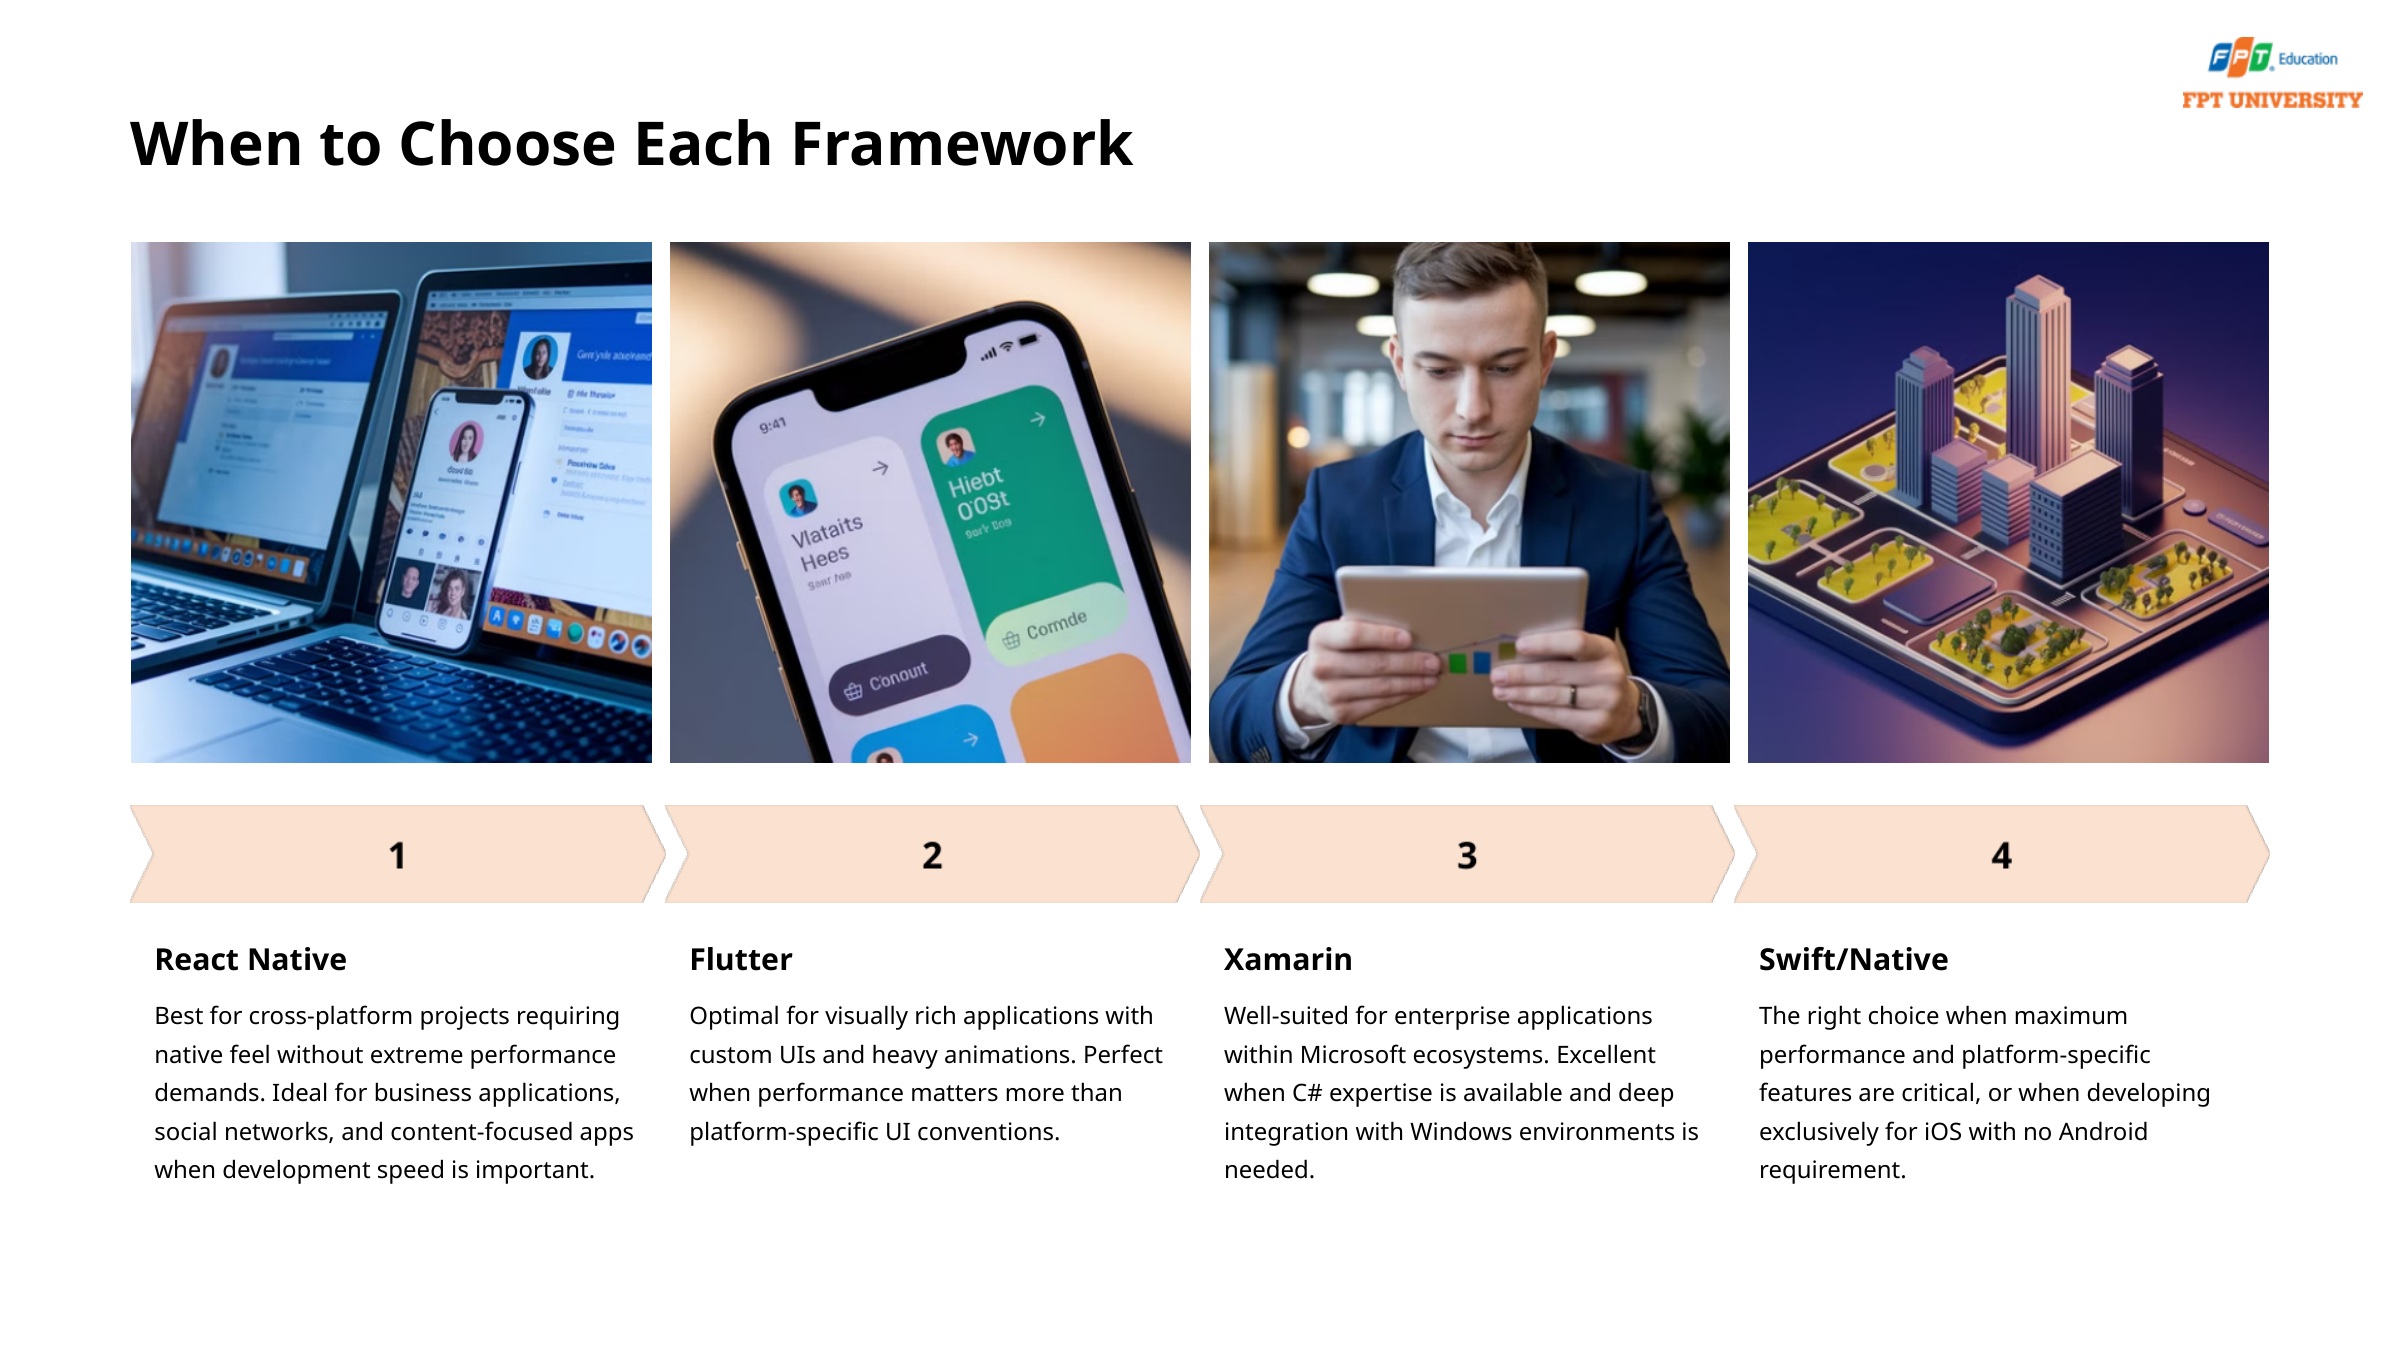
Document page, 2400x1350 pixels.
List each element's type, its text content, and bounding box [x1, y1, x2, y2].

text_box Optimal for visually rich applications with custom UIs and heavy animations. Perfect when performance matters more than platform-specific UI conventions. [689, 991, 1176, 1146]
picture [1748, 242, 2269, 763]
text_box Xamarin [1224, 938, 1527, 977]
text_box The right choice when maximum performance and platform-specific features are critical, or when developing exclusively for iOS with no Android requirement. [1759, 990, 2246, 1185]
picture [131, 242, 652, 763]
text_box Flutter [689, 938, 992, 977]
text_box Swift/Native [1759, 938, 2062, 977]
picture [130, 805, 2270, 903]
picture [670, 242, 1191, 763]
text_box Well-suited for enterprise applications within Microsoft ecosystems. Excellent when C# expertise is available and deep integration with Windows environments is needed. [1224, 990, 1711, 1185]
text_box When to Choose Each Framework [130, 102, 1124, 179]
text_box React Native [154, 938, 457, 977]
text_box Best for cross-platform projects requiring native feel without extreme performance demands. Ideal for business applications, social networks, and content-focused apps when development speed is important. [154, 991, 641, 1223]
picture [2182, 37, 2363, 108]
picture [1209, 242, 1730, 763]
